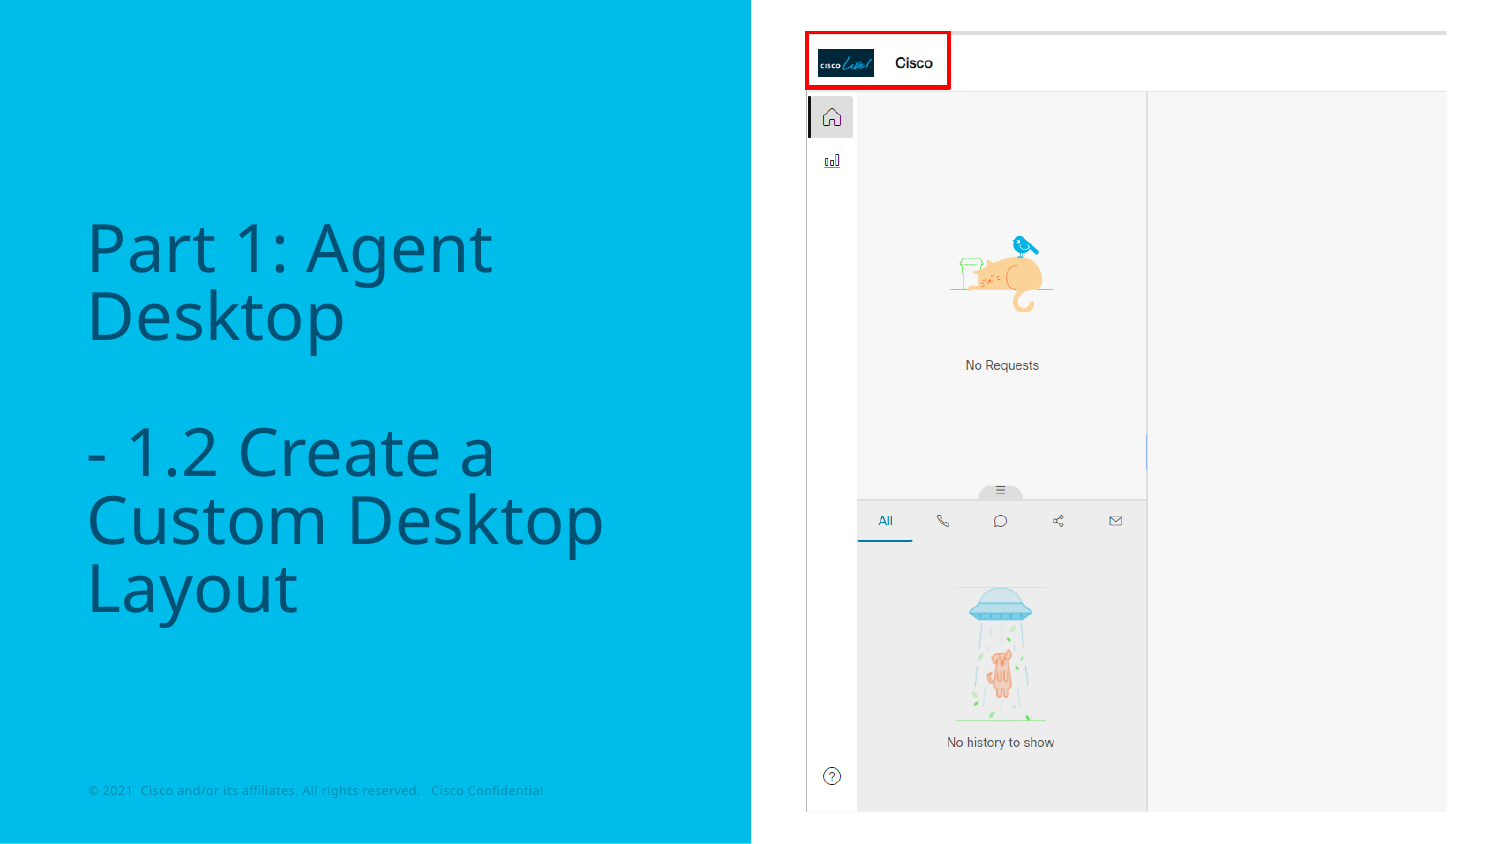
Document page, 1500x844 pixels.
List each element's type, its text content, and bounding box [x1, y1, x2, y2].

picture [752, 31, 1447, 813]
title Part 1: Agent Desktop - 1.2 Create a Custom Desktop Layout [71, 272, 691, 572]
